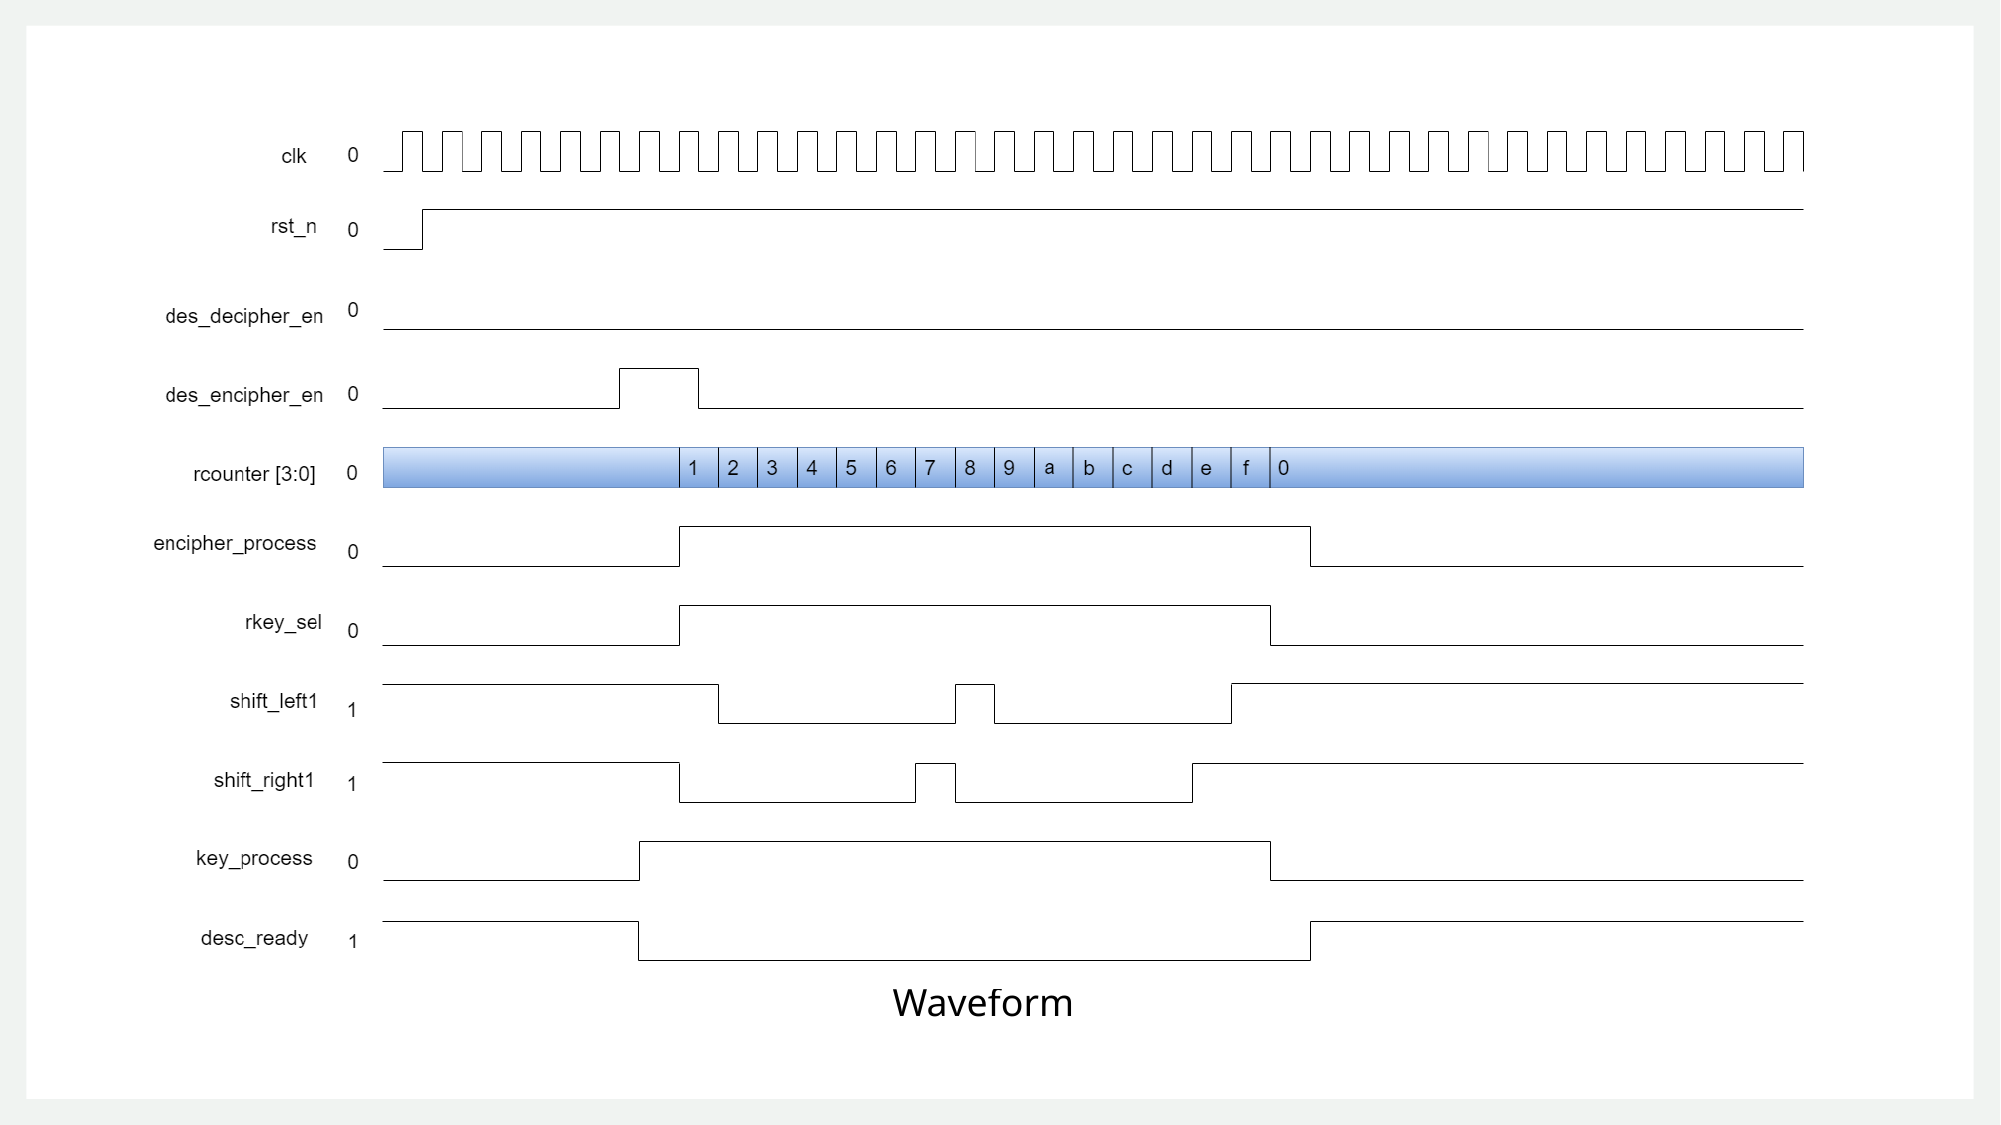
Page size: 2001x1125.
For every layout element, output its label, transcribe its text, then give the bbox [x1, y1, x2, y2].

picture [126, 93, 1874, 989]
text_box Waveform [877, 989, 1123, 1031]
